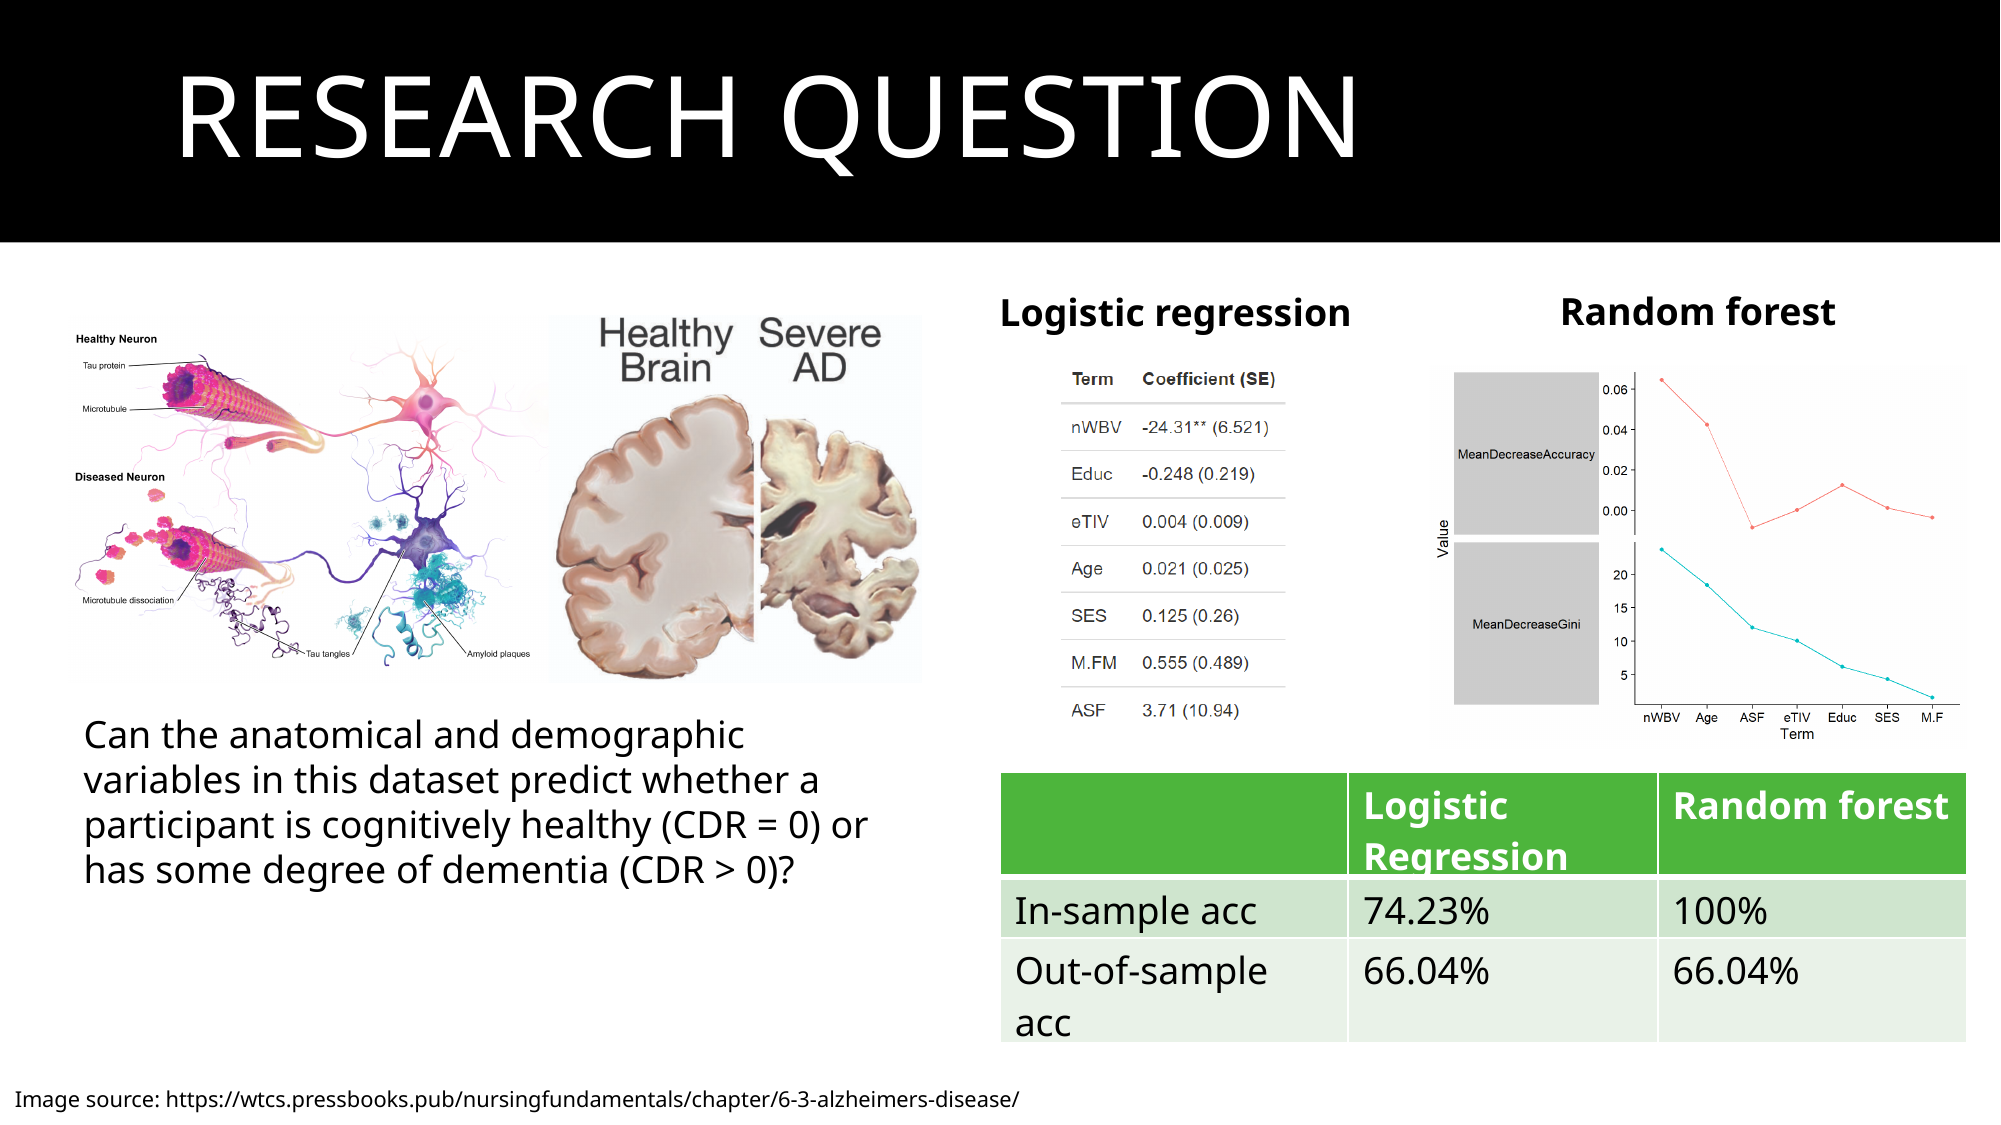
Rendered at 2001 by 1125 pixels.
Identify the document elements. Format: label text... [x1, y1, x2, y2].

text_box https://wtcs.pressbooks.pub/nursingfundamentals/chapter/6-3-alzheimers-disease/ [0, 241, 2000, 1125]
table_cell 66.04% [1349, 939, 1657, 1042]
table_cell 66.04% [1659, 939, 1966, 1042]
text_box Logistic regression [751, 281, 1600, 342]
text_box Random forest [1274, 280, 2000, 341]
table_cell Out-of-sample acc [1001, 939, 1347, 1042]
text_box Image source: https://wtcs.pressbooks.pub/nursingfundamentals/chapter/6-3-alzheimers-disease/ [0, 1078, 1139, 1119]
picture [68, 315, 922, 683]
table_header Logistic Regression [1349, 773, 1657, 874]
table_cell 100% [1659, 880, 1966, 937]
table_header [1001, 773, 1347, 874]
picture [1429, 365, 1967, 749]
title Research question [157, 52, 1842, 190]
table_header Random forest [1659, 773, 1966, 874]
table_cell In-sample acc [1001, 880, 1347, 937]
picture [1061, 365, 1291, 733]
table_cell 74.23% [1349, 880, 1657, 937]
text_box Can the anatomical and demographic variables in this dataset predict whether a participant is cognitively healthy (CDR = 0) or has some degree of dementia (CDR > 0)? [68, 703, 917, 899]
